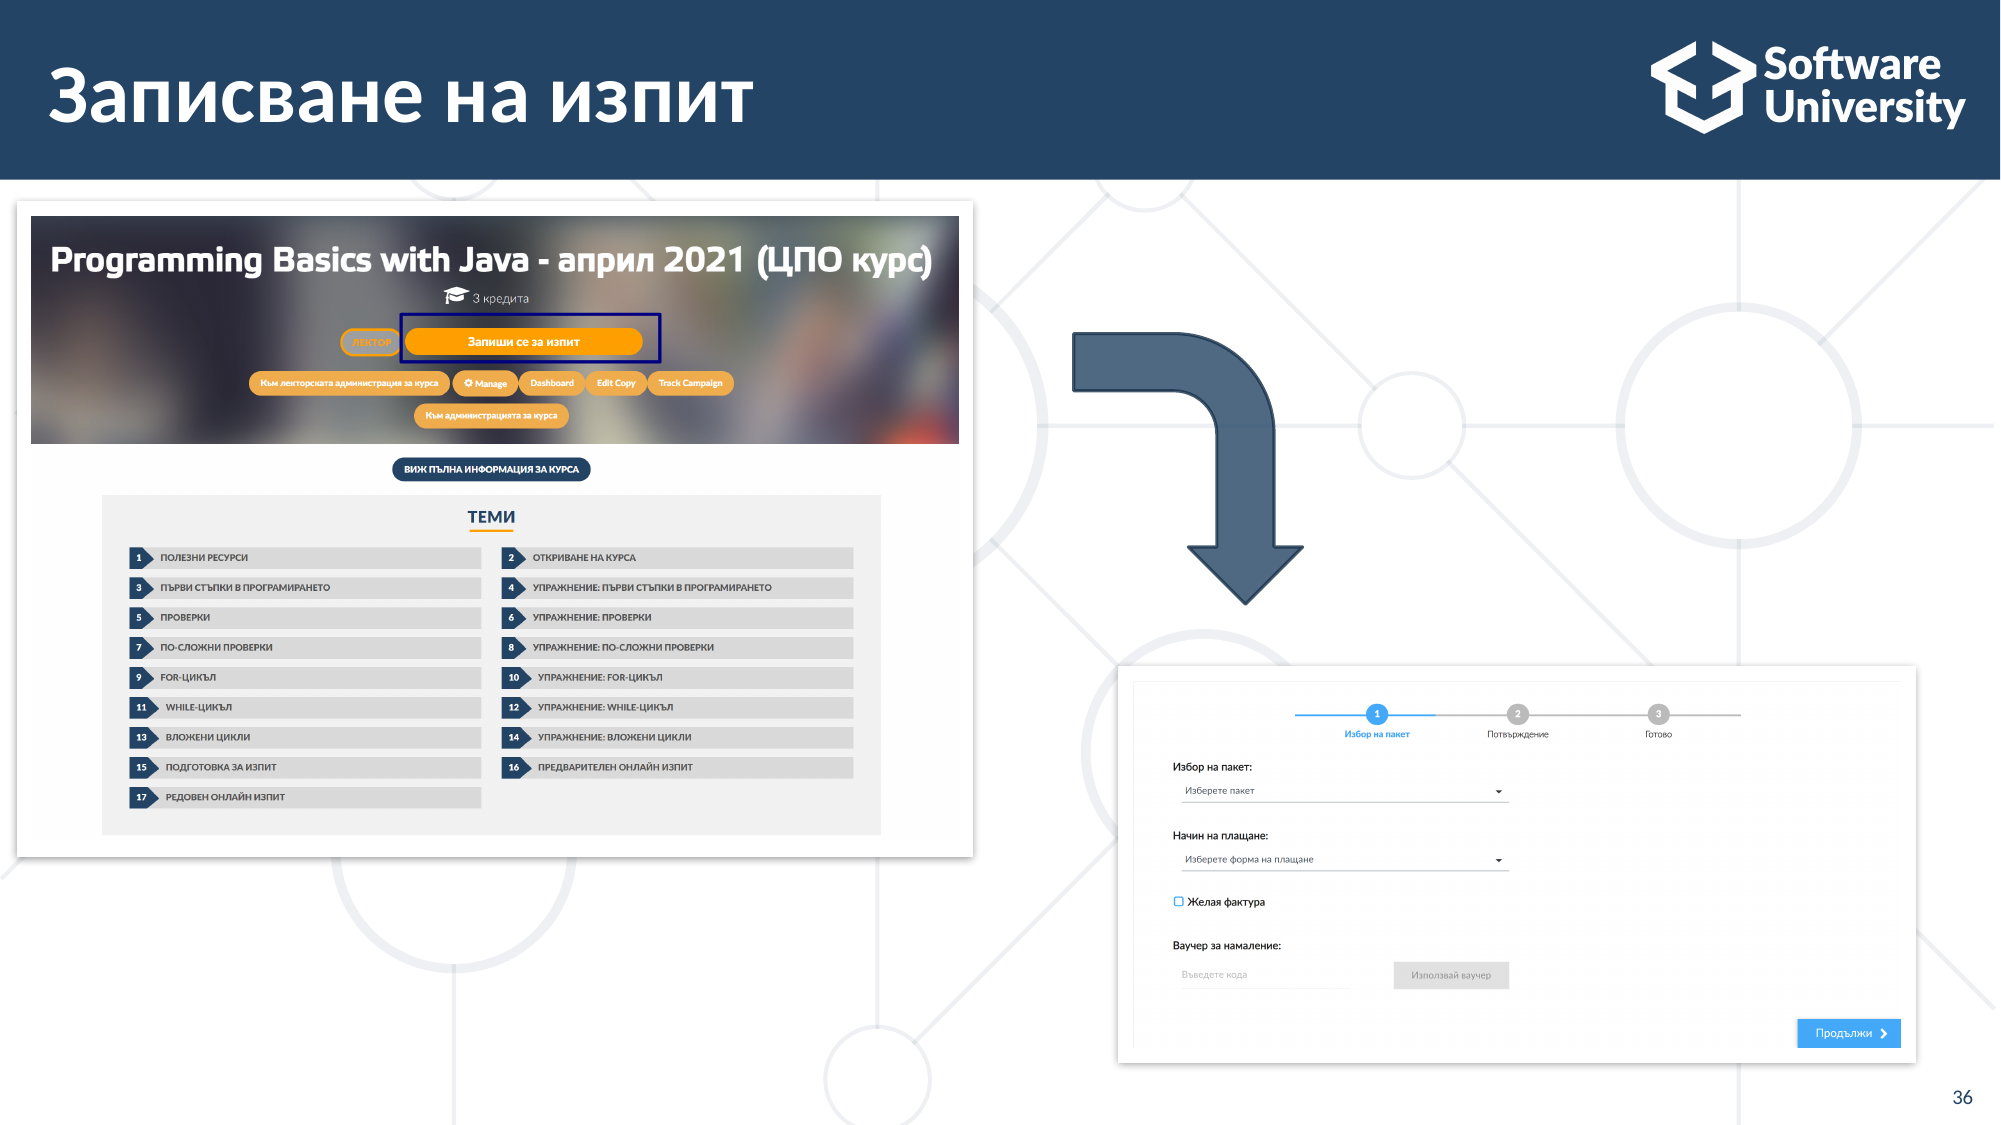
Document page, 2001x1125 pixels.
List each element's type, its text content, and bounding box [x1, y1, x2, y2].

picture [31, 215, 960, 843]
picture [1651, 41, 1966, 134]
picture [1132, 680, 1902, 1049]
text_box [1071, 331, 1305, 607]
slide_number 36 [1927, 1067, 1989, 1117]
title Записване на изпит [31, 16, 1625, 162]
